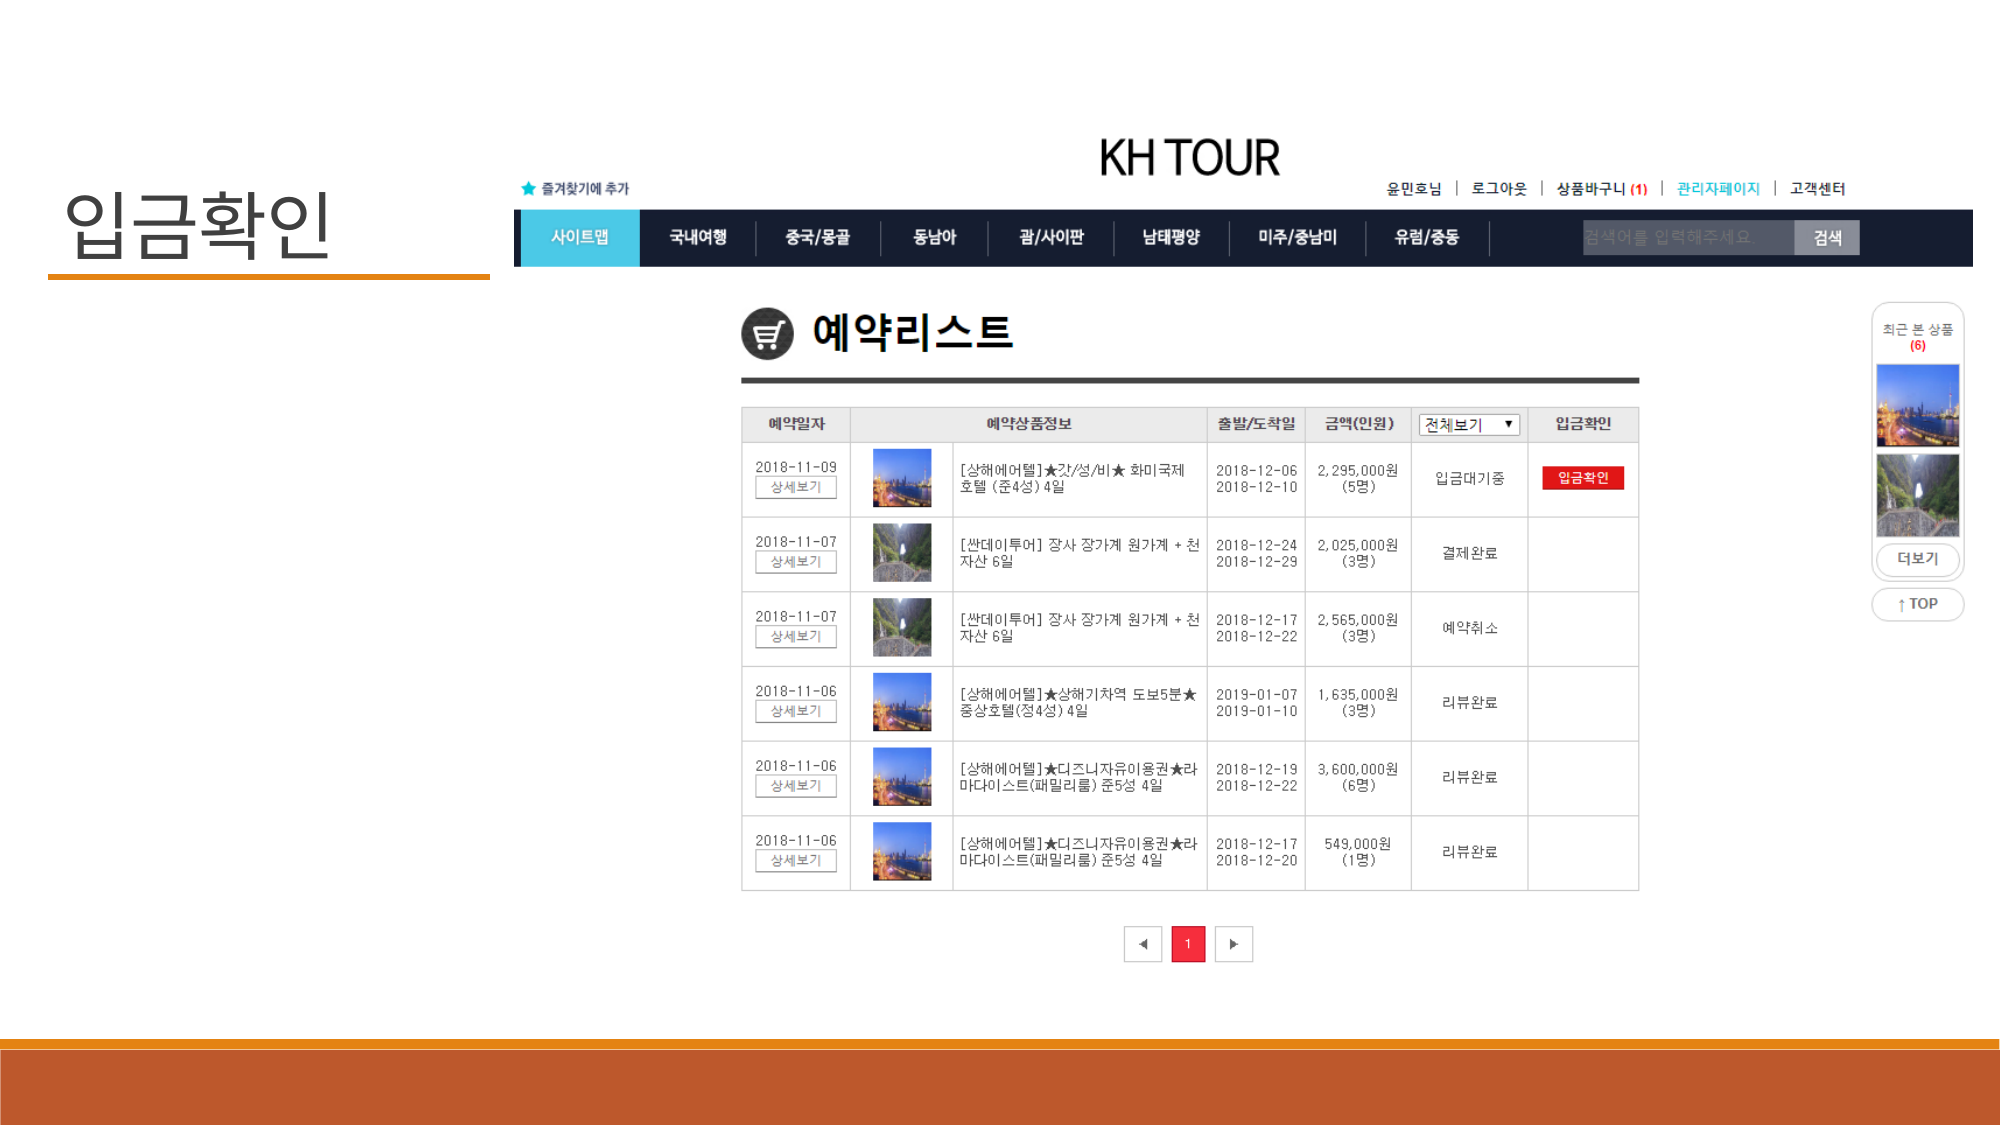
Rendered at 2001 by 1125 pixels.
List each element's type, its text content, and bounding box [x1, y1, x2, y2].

text_box 입금확인 [47, 0, 503, 277]
picture [513, 107, 1974, 975]
